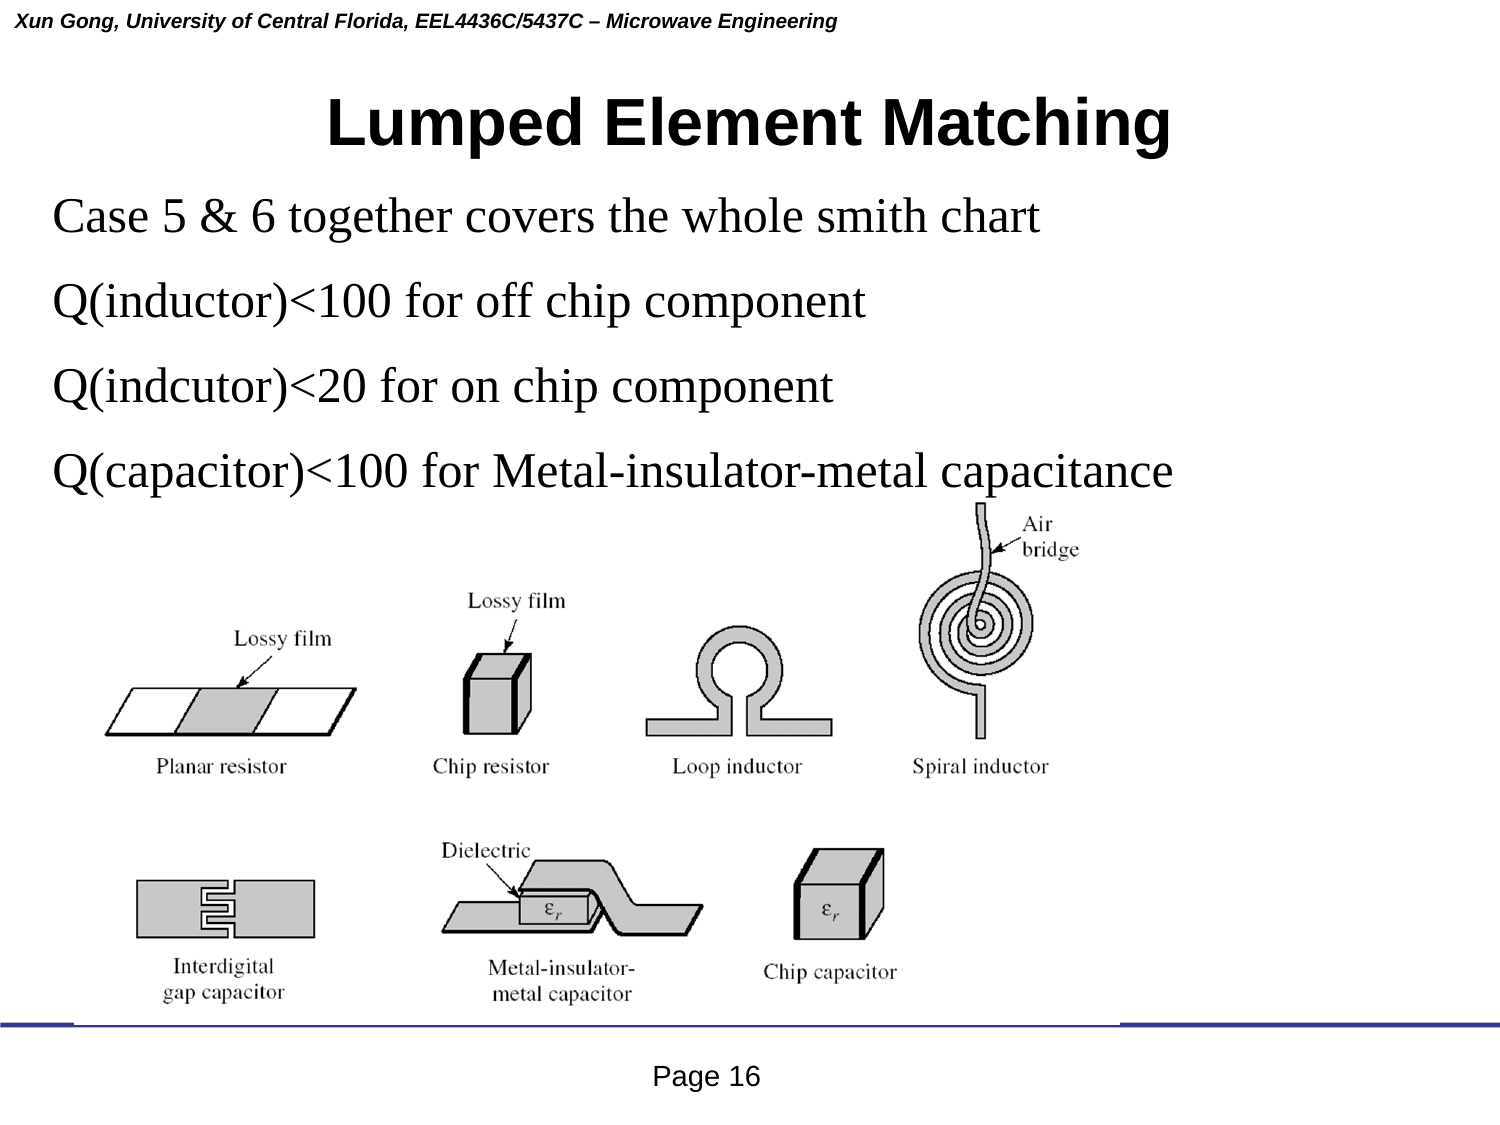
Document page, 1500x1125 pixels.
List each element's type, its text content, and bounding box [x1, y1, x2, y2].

picture [73, 487, 1120, 1026]
text_box Case 5 & 6 together covers the whole smith chart Q(inductor)<100 for off chip component Q(indcutor)<20 for on chip component Q(capacitor)<100 for Metal-insulator-metal capacitance [37, 174, 1313, 505]
title Lumped Element Matching [75, 62, 1425, 175]
